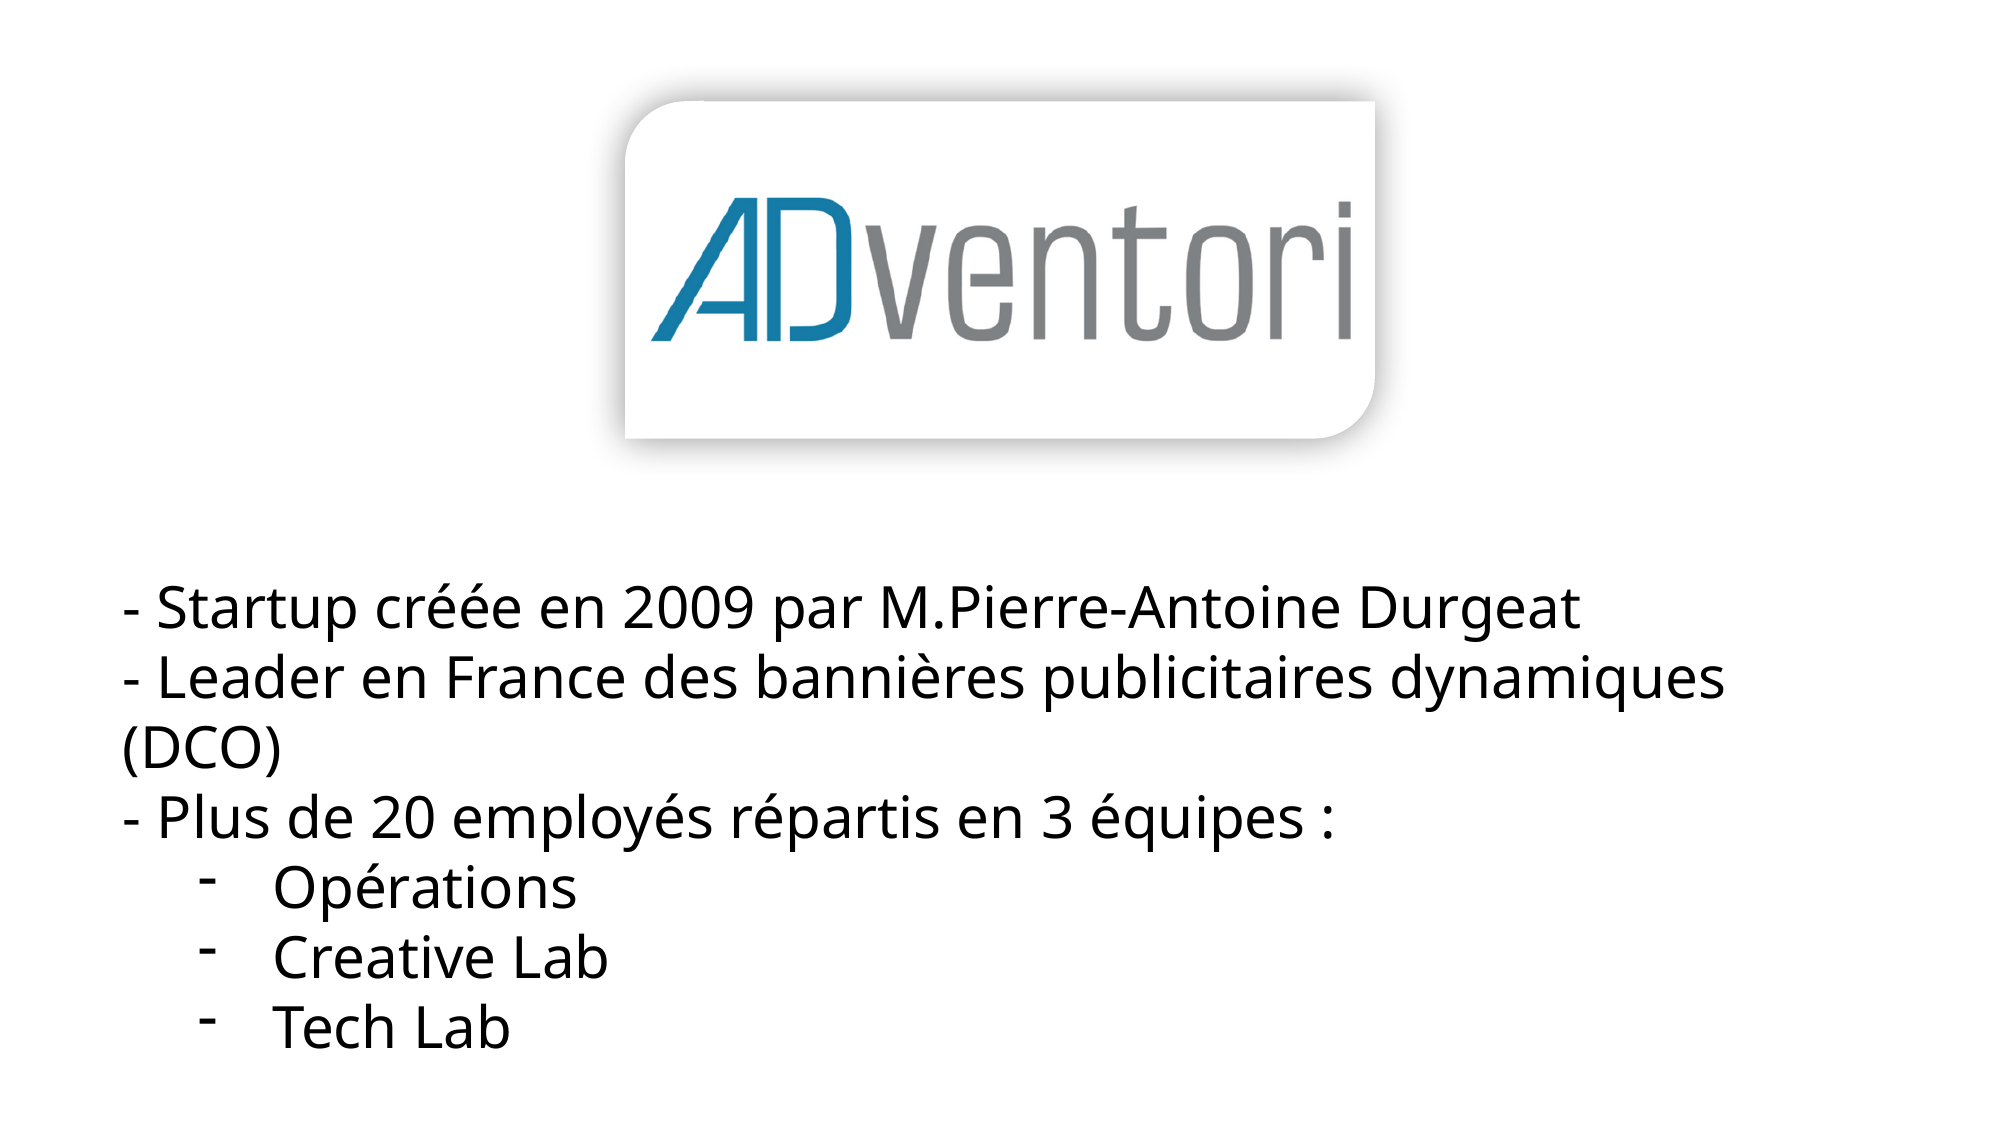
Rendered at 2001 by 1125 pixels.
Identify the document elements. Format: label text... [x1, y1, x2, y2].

picture [631, 108, 1368, 432]
text_box - Startup créée en 2009 par M.Pierre-Antoine Durgeat - Leader en France des bannières publicitaires dynamiques (DCO) - Plus de 20 employés répartis en 3 équipes : Opérations Creative Lab Tech Lab [108, 562, 1892, 1068]
